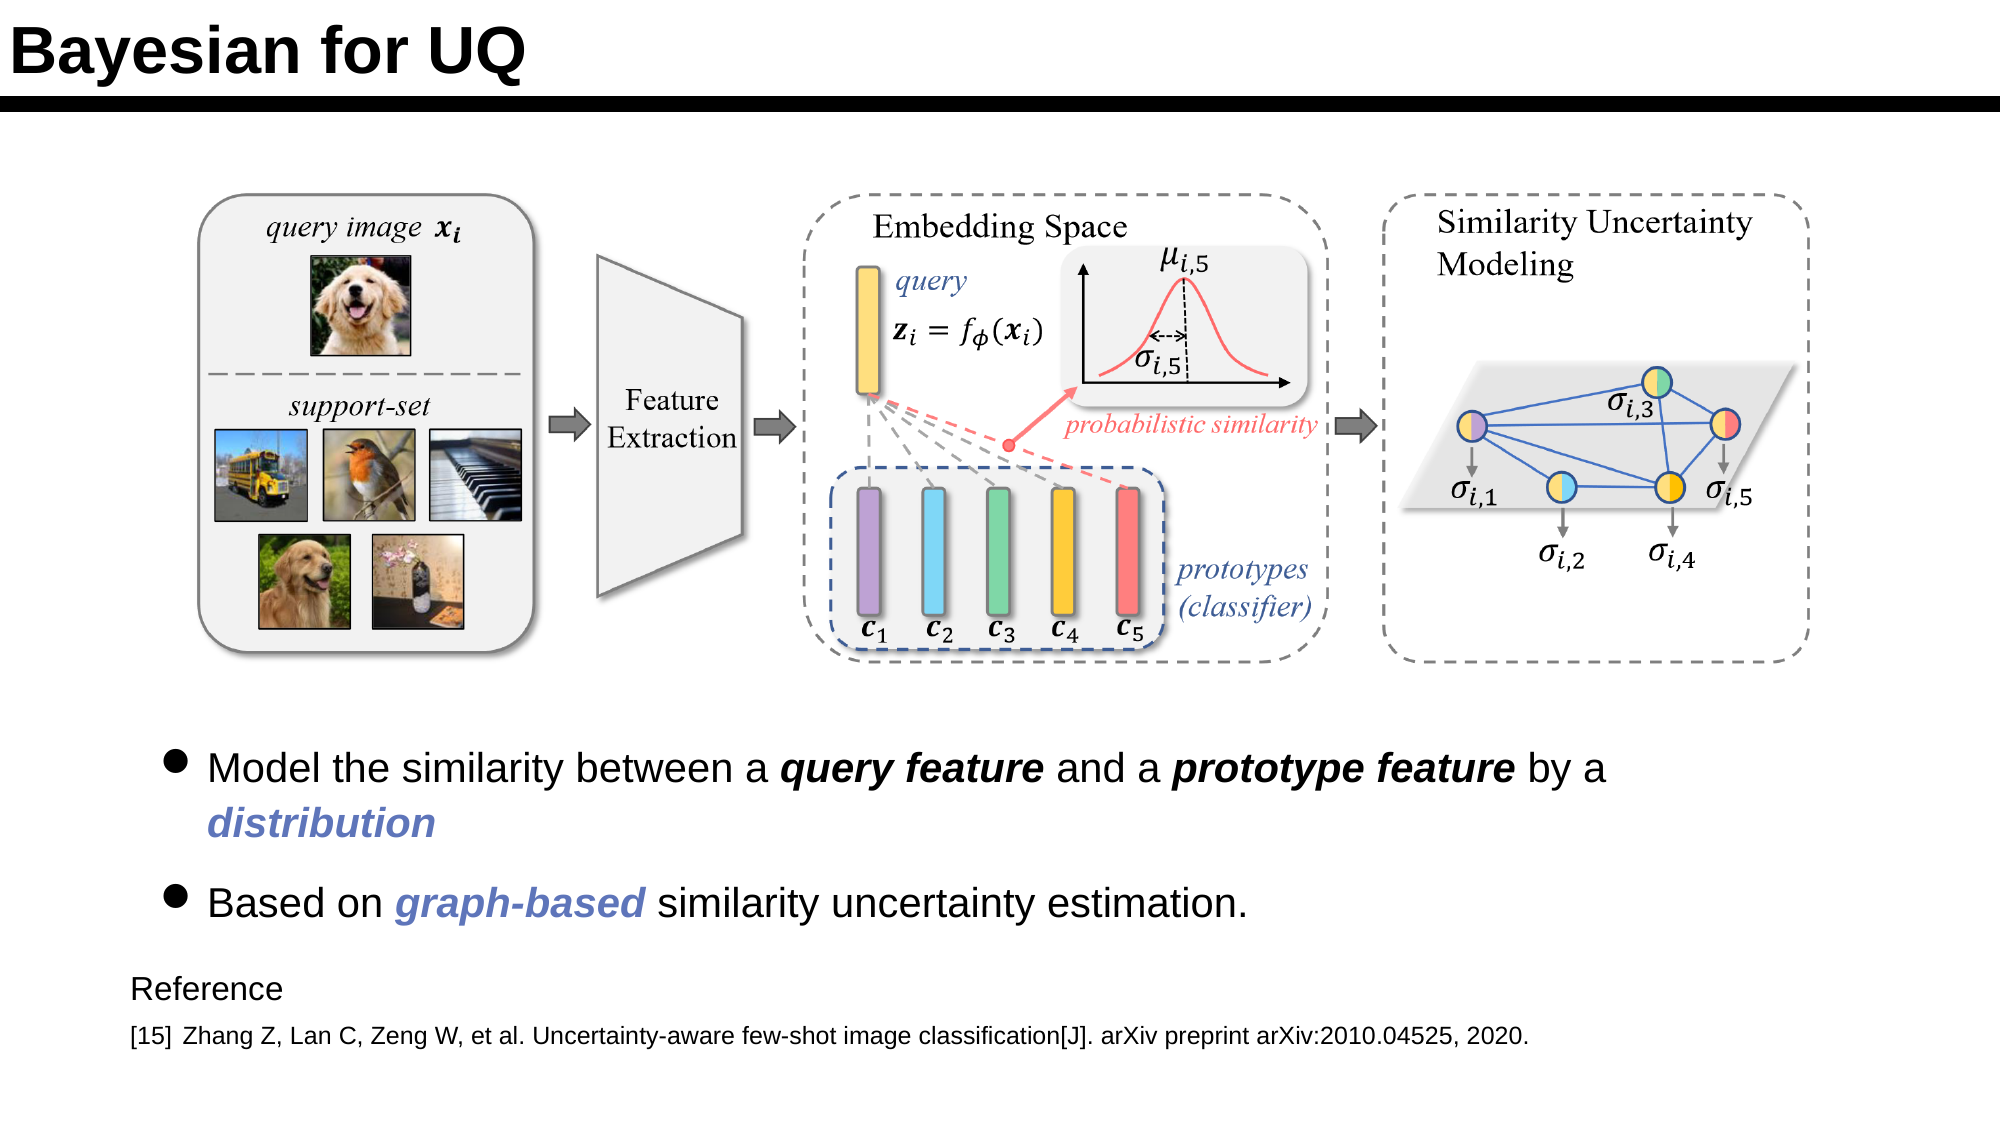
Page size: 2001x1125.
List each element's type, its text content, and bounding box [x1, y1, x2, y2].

text_box Based on graph-based similarity uncertainty estimation. [145, 868, 1856, 936]
text_box Reference [15] Zhang Z, Lan C, Zeng W, et al. Uncertainty-aware few-shot image classification[J]. arXiv preprint arXiv:2010.04525, 2020. [115, 959, 1938, 1060]
text_box Model the similarity between a query feature and a prototype feature by a distribution [145, 728, 1856, 854]
text_box Bayesian for UQ [0, 0, 1696, 95]
picture [187, 188, 1812, 670]
